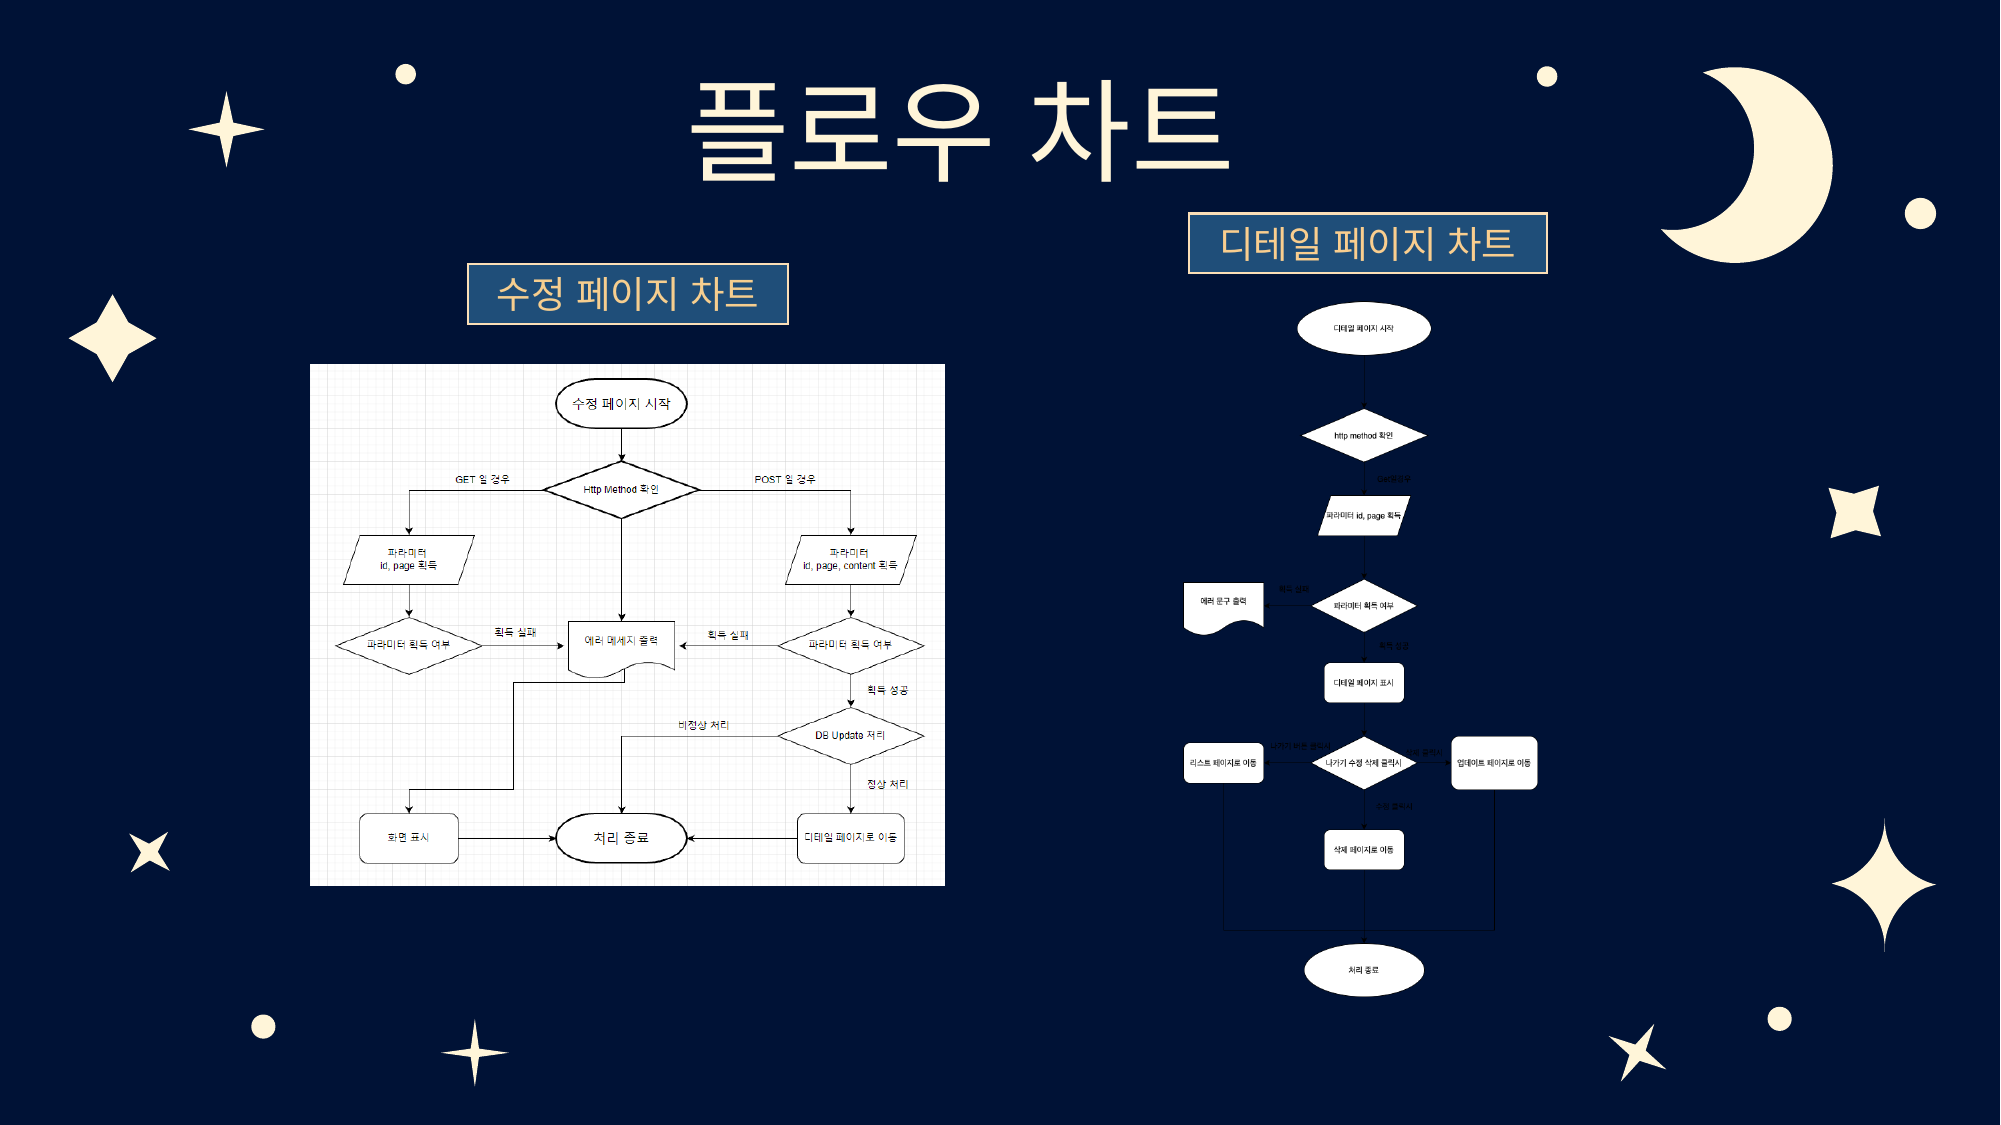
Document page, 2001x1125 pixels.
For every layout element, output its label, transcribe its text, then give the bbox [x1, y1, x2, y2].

text_box [1828, 817, 1937, 954]
text_box [440, 1018, 509, 1087]
picture [1183, 301, 1538, 997]
text_box [1903, 196, 1938, 231]
text_box [1658, 66, 1834, 264]
text_box [250, 1013, 277, 1040]
text_box [126, 828, 173, 876]
text_box [1766, 1005, 1793, 1032]
text_box [1826, 484, 1883, 540]
text_box 수정 페이지 차트 [467, 263, 789, 325]
picture [310, 364, 945, 886]
text_box [66, 292, 159, 385]
text_box 디테일 페이지 차트 [1188, 212, 1548, 274]
text_box [1608, 1023, 1668, 1083]
text_box 플로우 차트 [386, 53, 1536, 204]
text_box [188, 91, 265, 168]
text_box [1535, 65, 1559, 88]
